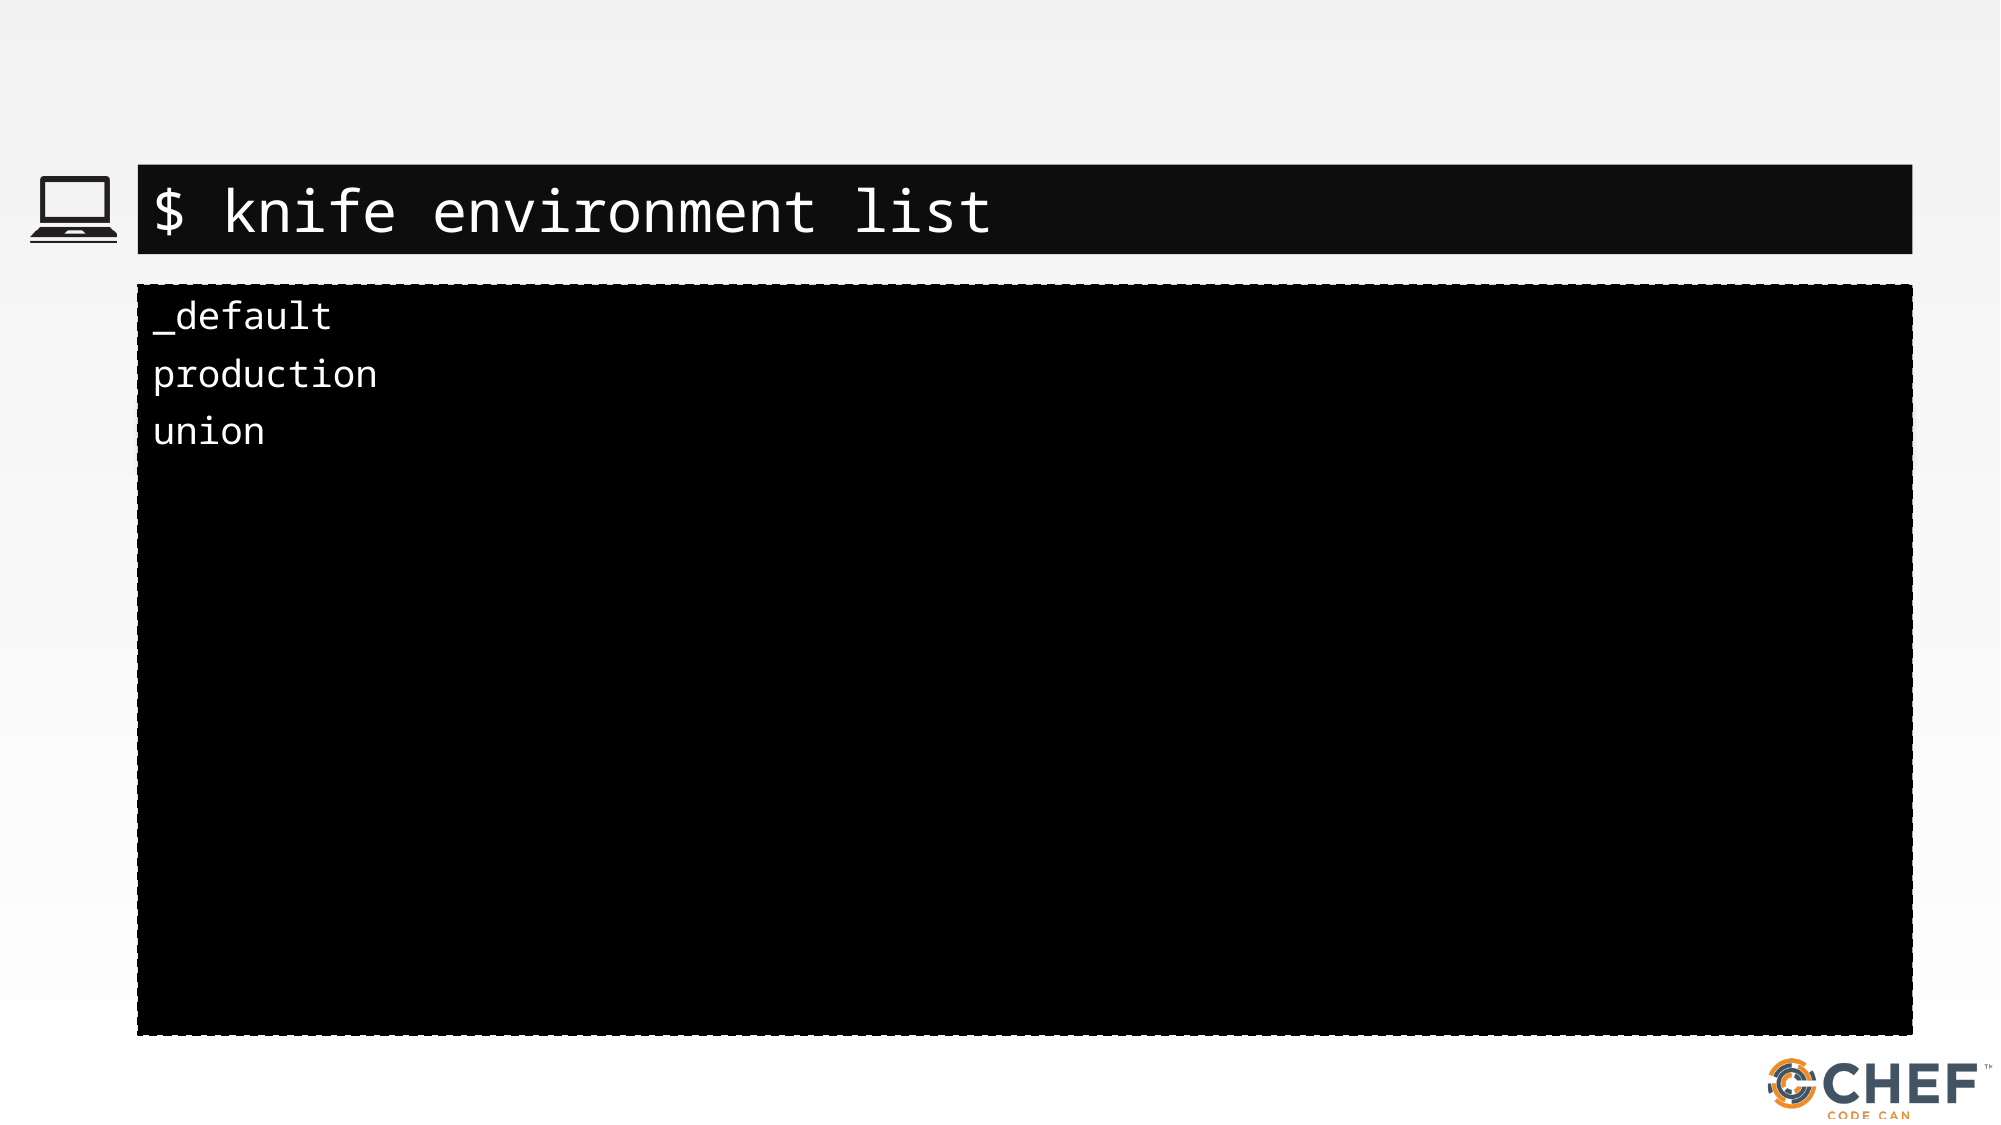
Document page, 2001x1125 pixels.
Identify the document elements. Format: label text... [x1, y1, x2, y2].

list $ knife environment list [137, 164, 1913, 255]
list _default production union [137, 284, 1913, 1036]
